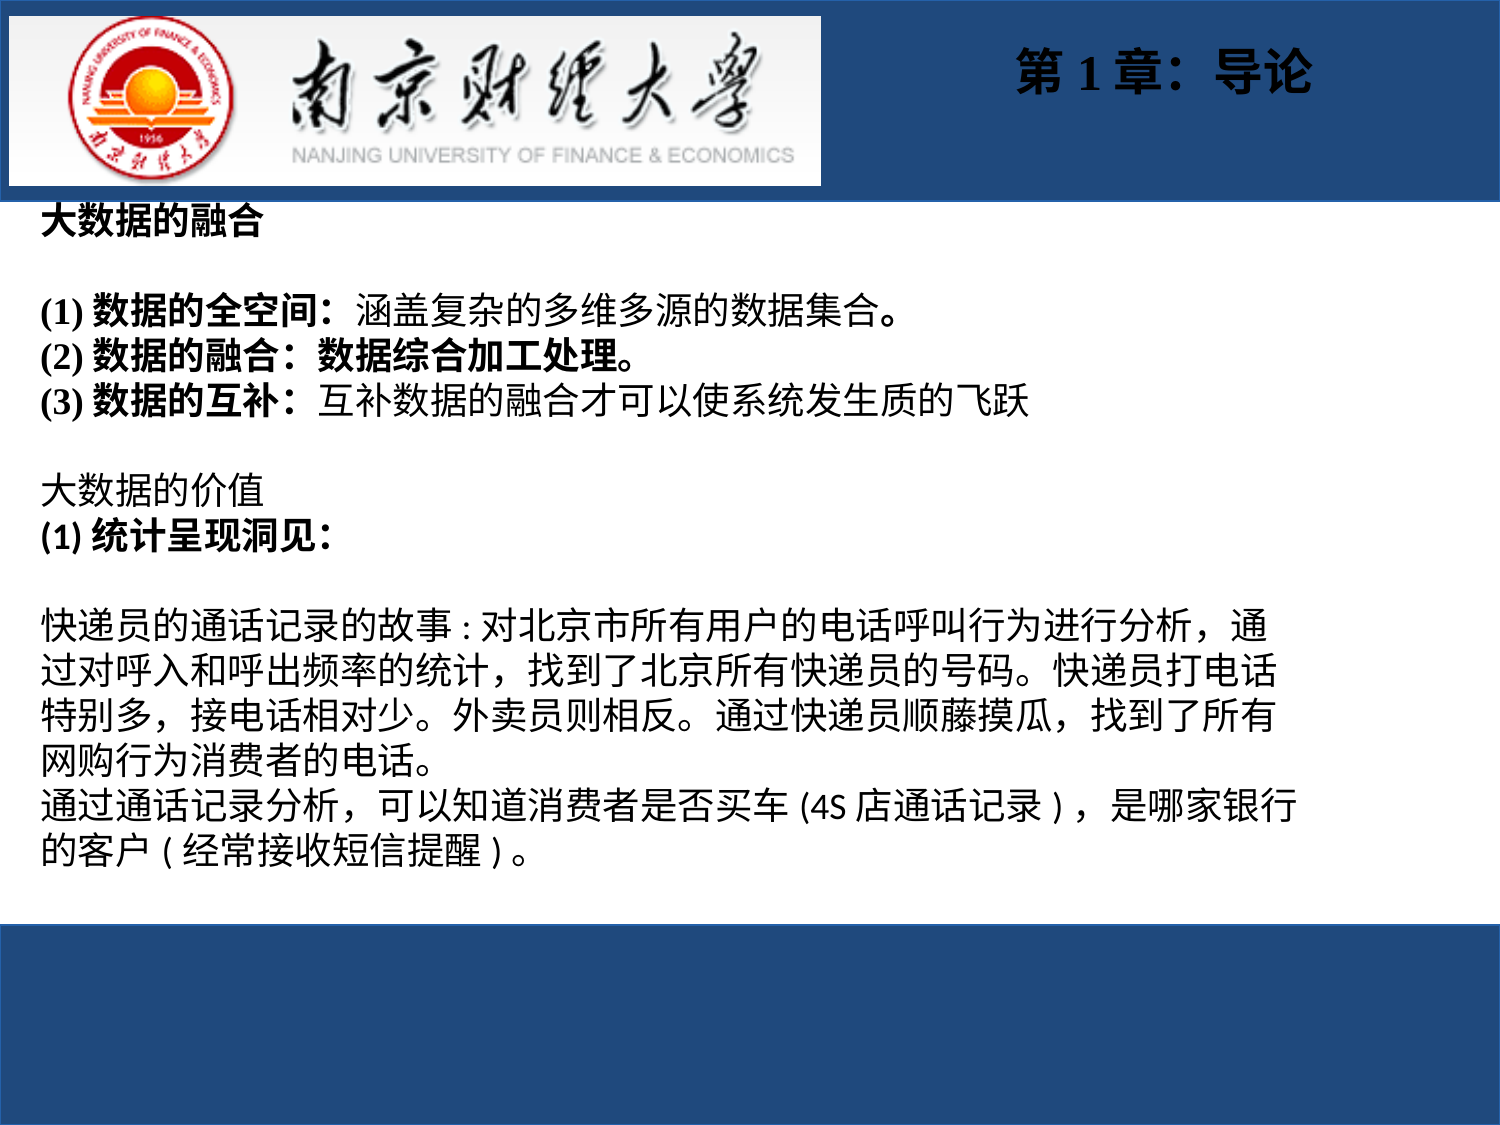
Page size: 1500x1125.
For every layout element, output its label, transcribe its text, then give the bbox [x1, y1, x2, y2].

text_box [785, 333, 1436, 867]
text_box [0, 0, 1500, 202]
text_box [0, 924, 1500, 1125]
text_box 第1章：导论 [849, 26, 1480, 186]
picture [9, 16, 821, 186]
title 大数据的融合 (1)数据的全空间：涵盖复杂的多维多源的数据集合。 (2)数据的融合：数据综合加工处理。 (3)数据的互补：互补数据的融合才可以使系统发生质的飞跃 大数据的价值 (1)统计呈现洞见： 快递员的通话记录的故事:对北京市所有用户的电话呼叫行为进行分析，通过对呼入和呼出频率的统计，找到了北京所有快递员的号码。快递员打电话特别多，接电话相对少。外卖员则相反。通过快递员顺藤摸瓜，找到了所有网购行为消费者的电话。 通过通话记录分析，可以知道消费者是否买车(4S店通话记录)，是哪家银行的客户(经常接收短信提醒)。 [25, 218, 1317, 850]
